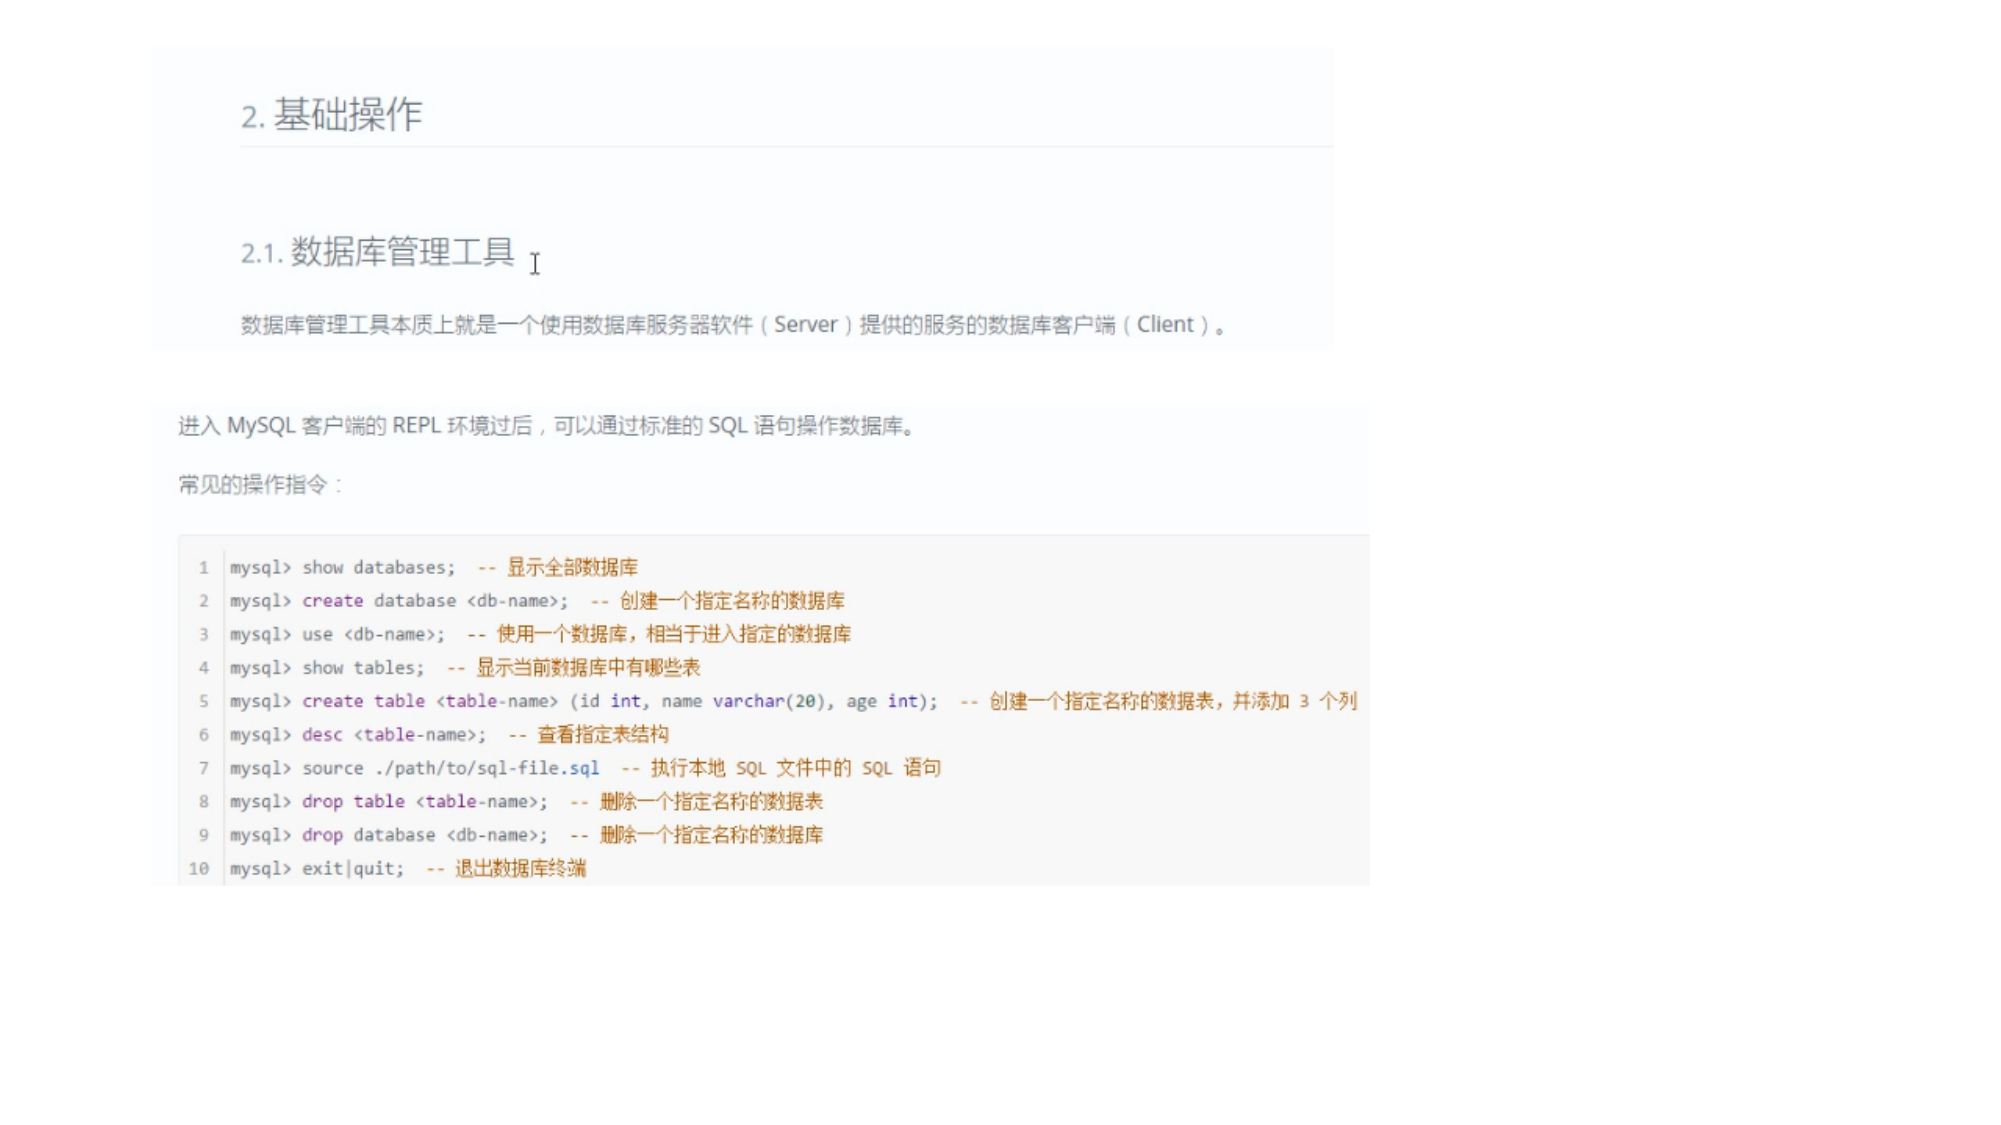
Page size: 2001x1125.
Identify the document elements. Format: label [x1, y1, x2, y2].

picture [150, 403, 1370, 886]
picture [150, 47, 1334, 351]
